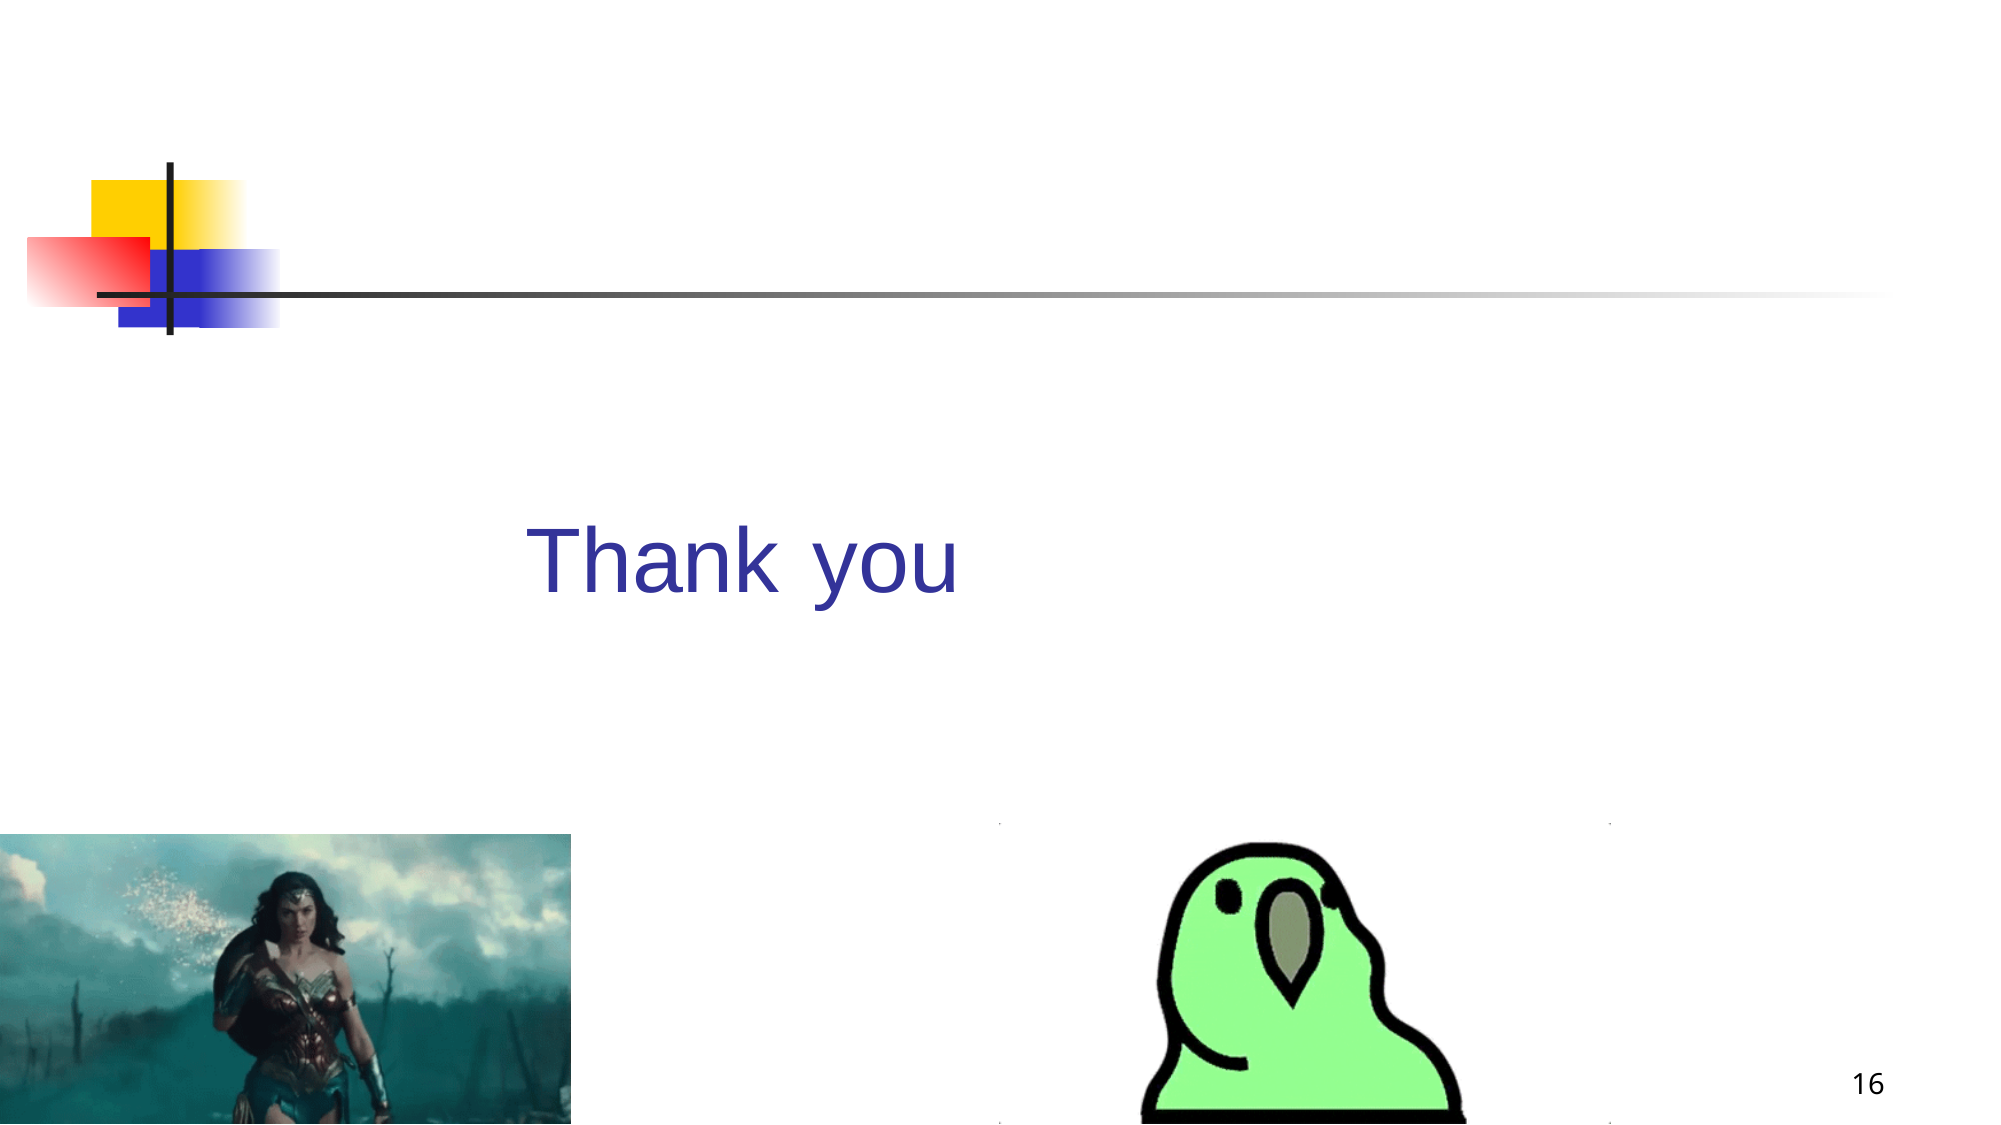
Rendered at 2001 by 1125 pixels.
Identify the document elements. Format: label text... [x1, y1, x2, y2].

picture [999, 823, 1611, 1125]
slide_number 16 [1615, 1037, 1901, 1113]
text_box Thank you [510, 460, 1586, 625]
picture [0, 834, 571, 1124]
